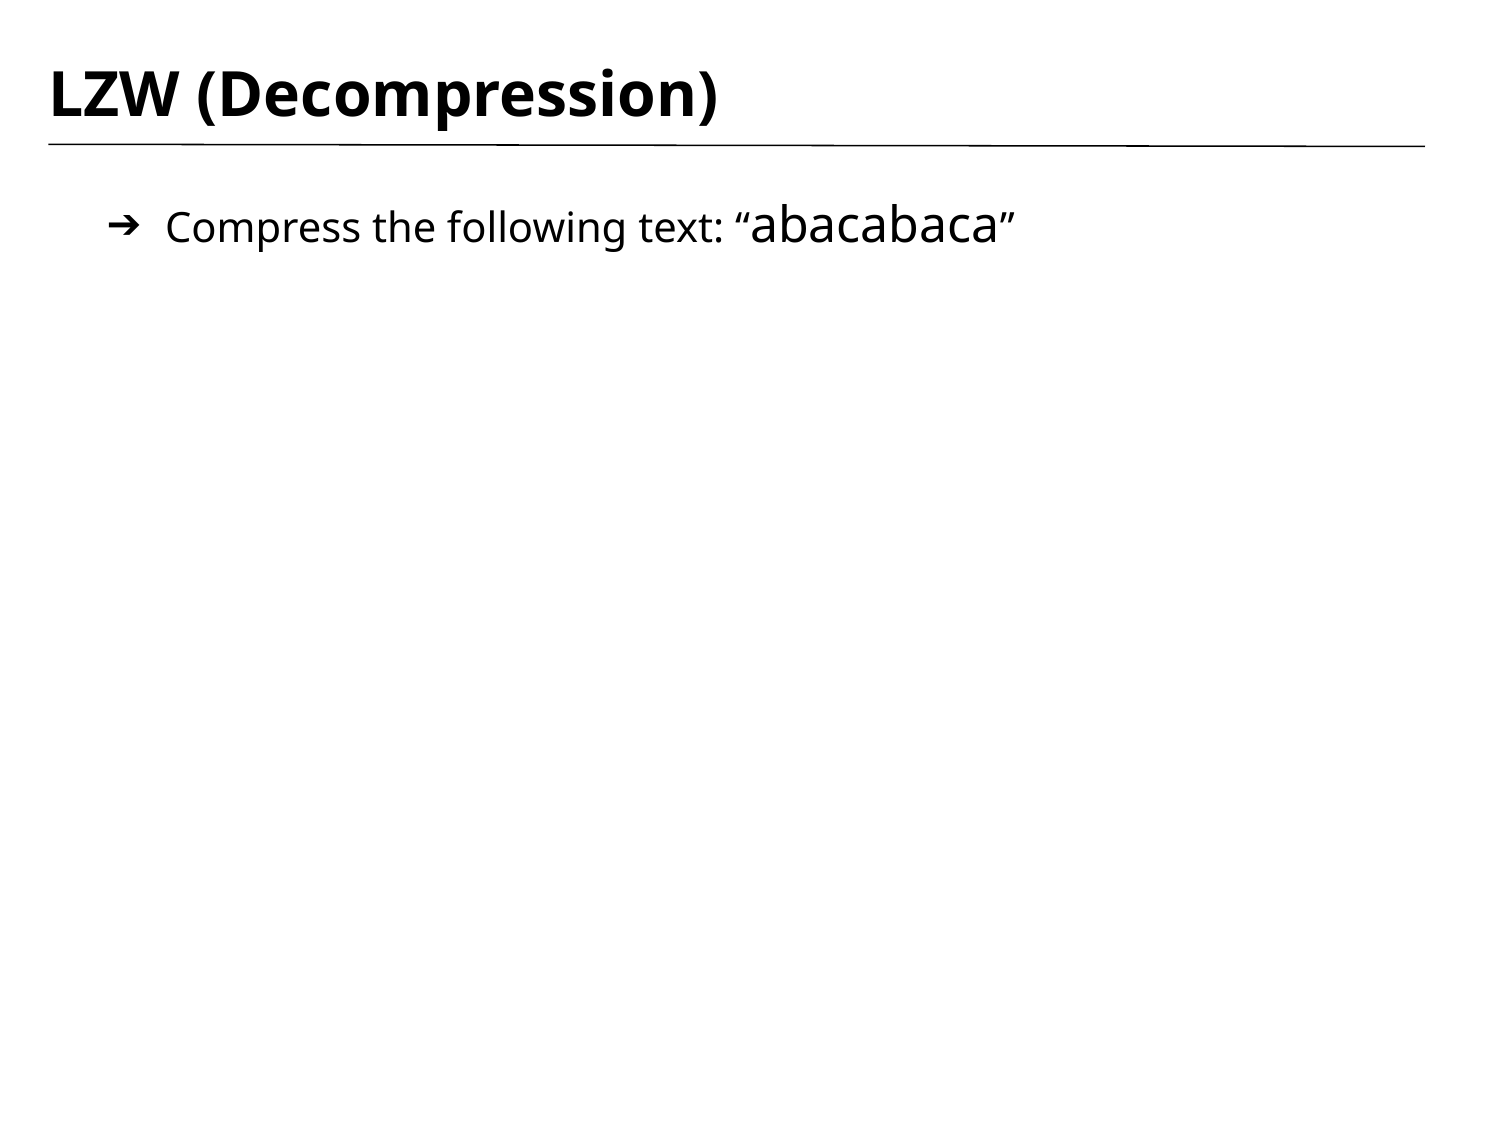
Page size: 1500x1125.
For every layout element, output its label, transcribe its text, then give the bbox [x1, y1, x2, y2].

title LZW (Decompression) [33, 32, 1384, 145]
list Compress the following text: “abacabaca” [75, 177, 1425, 289]
